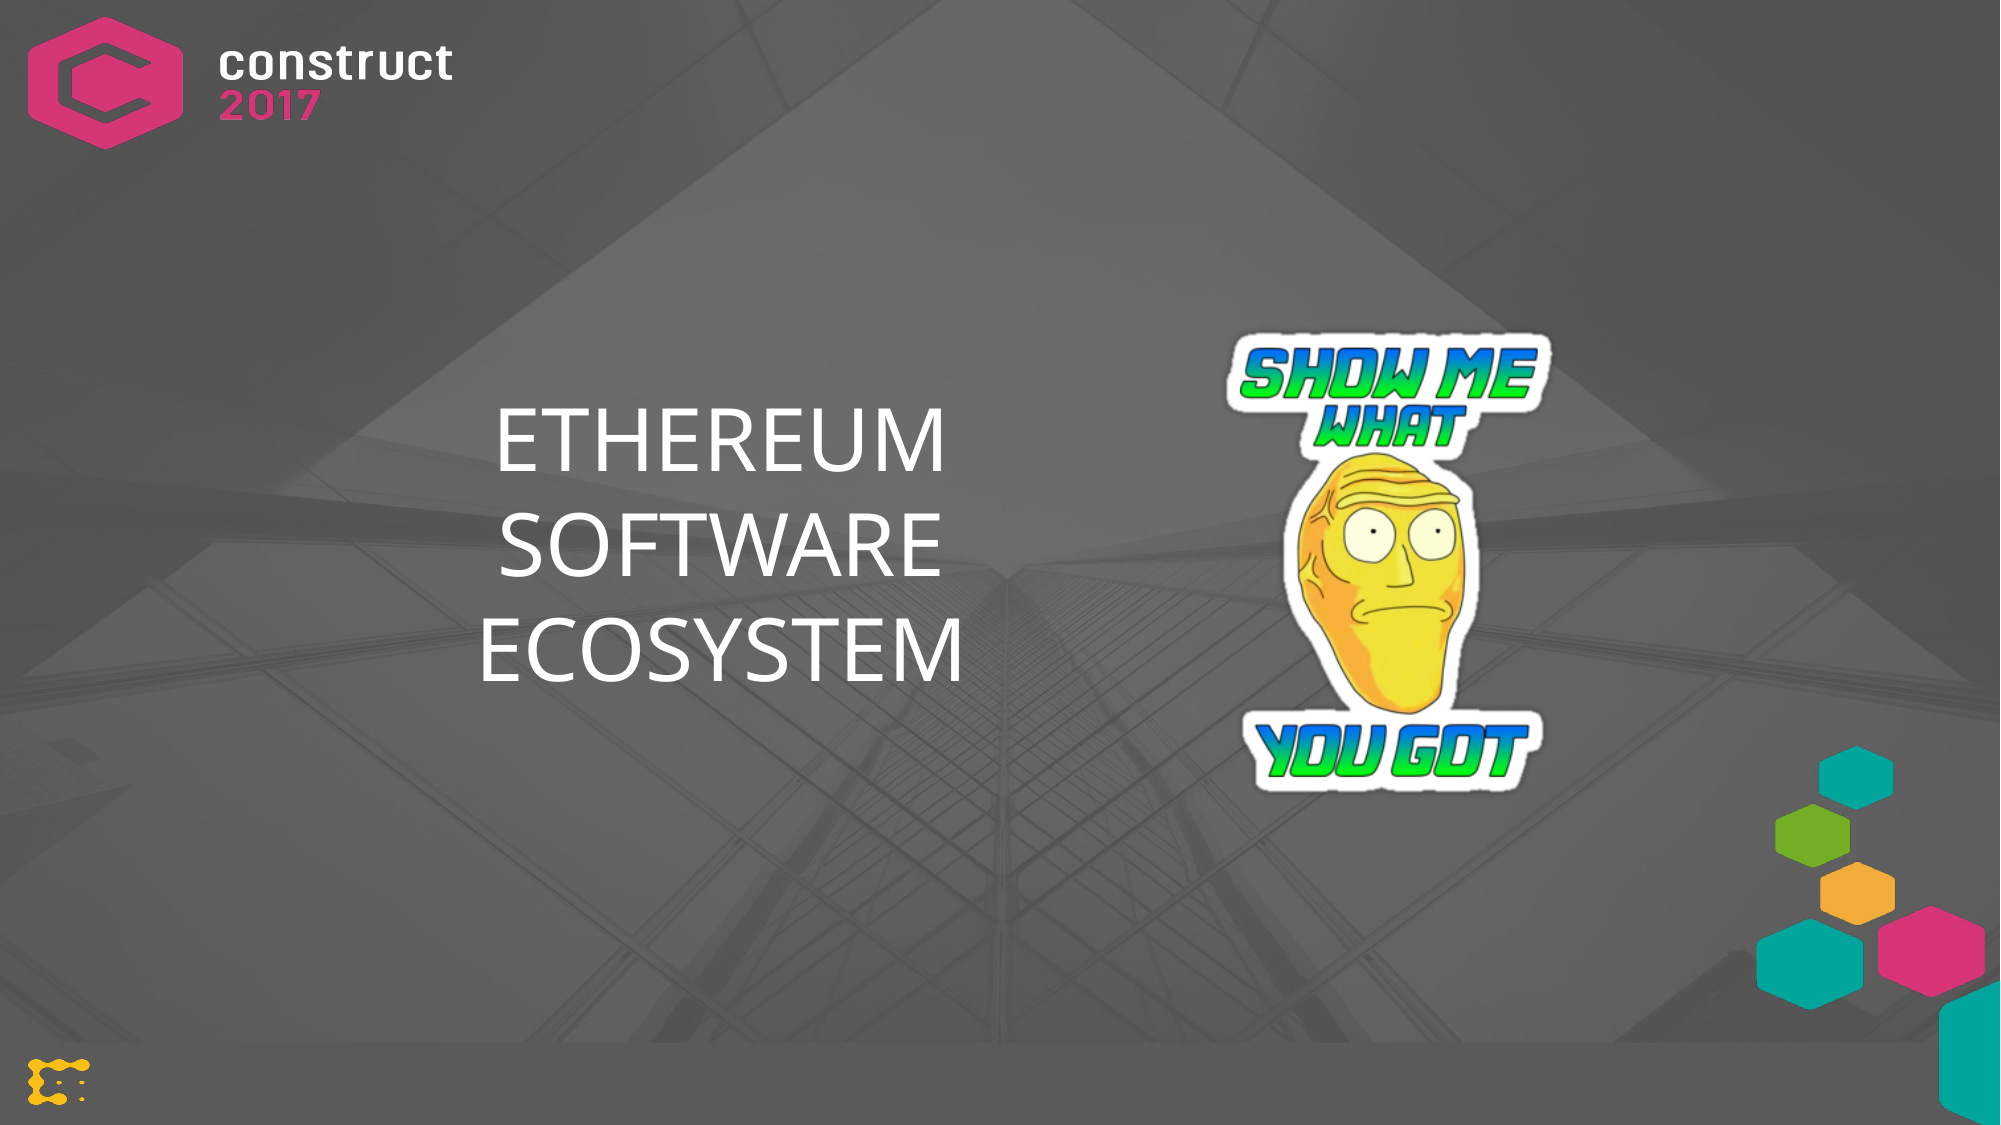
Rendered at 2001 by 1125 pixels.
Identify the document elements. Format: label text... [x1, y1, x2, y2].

title Ethereum Software Ecosystem [405, 376, 1038, 749]
picture [28, 1059, 90, 1105]
picture [0, 0, 2001, 1125]
